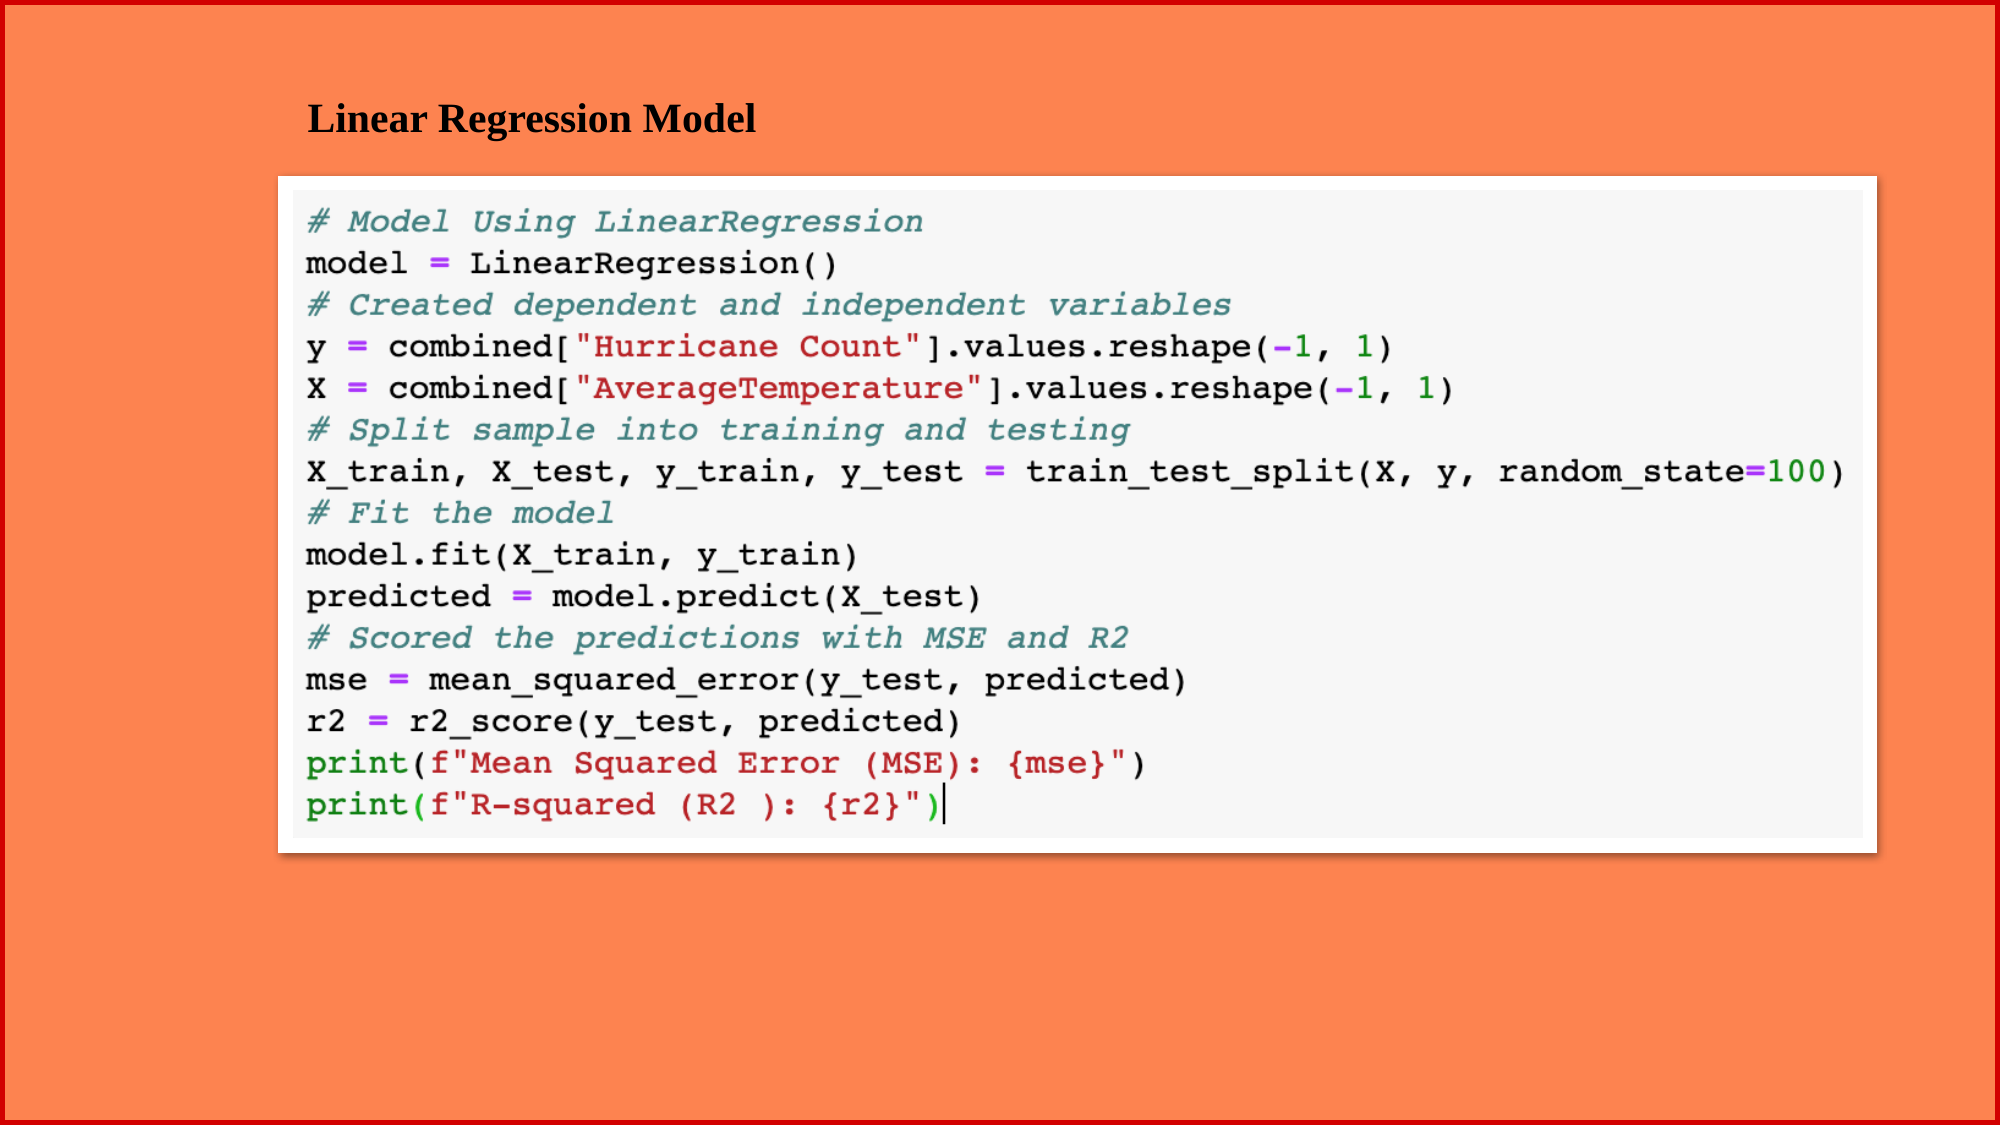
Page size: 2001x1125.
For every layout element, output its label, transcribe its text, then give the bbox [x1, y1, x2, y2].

picture [292, 190, 1863, 839]
text_box [0, 0, 2000, 1125]
text_box Linear Regression Model [292, 83, 1024, 149]
